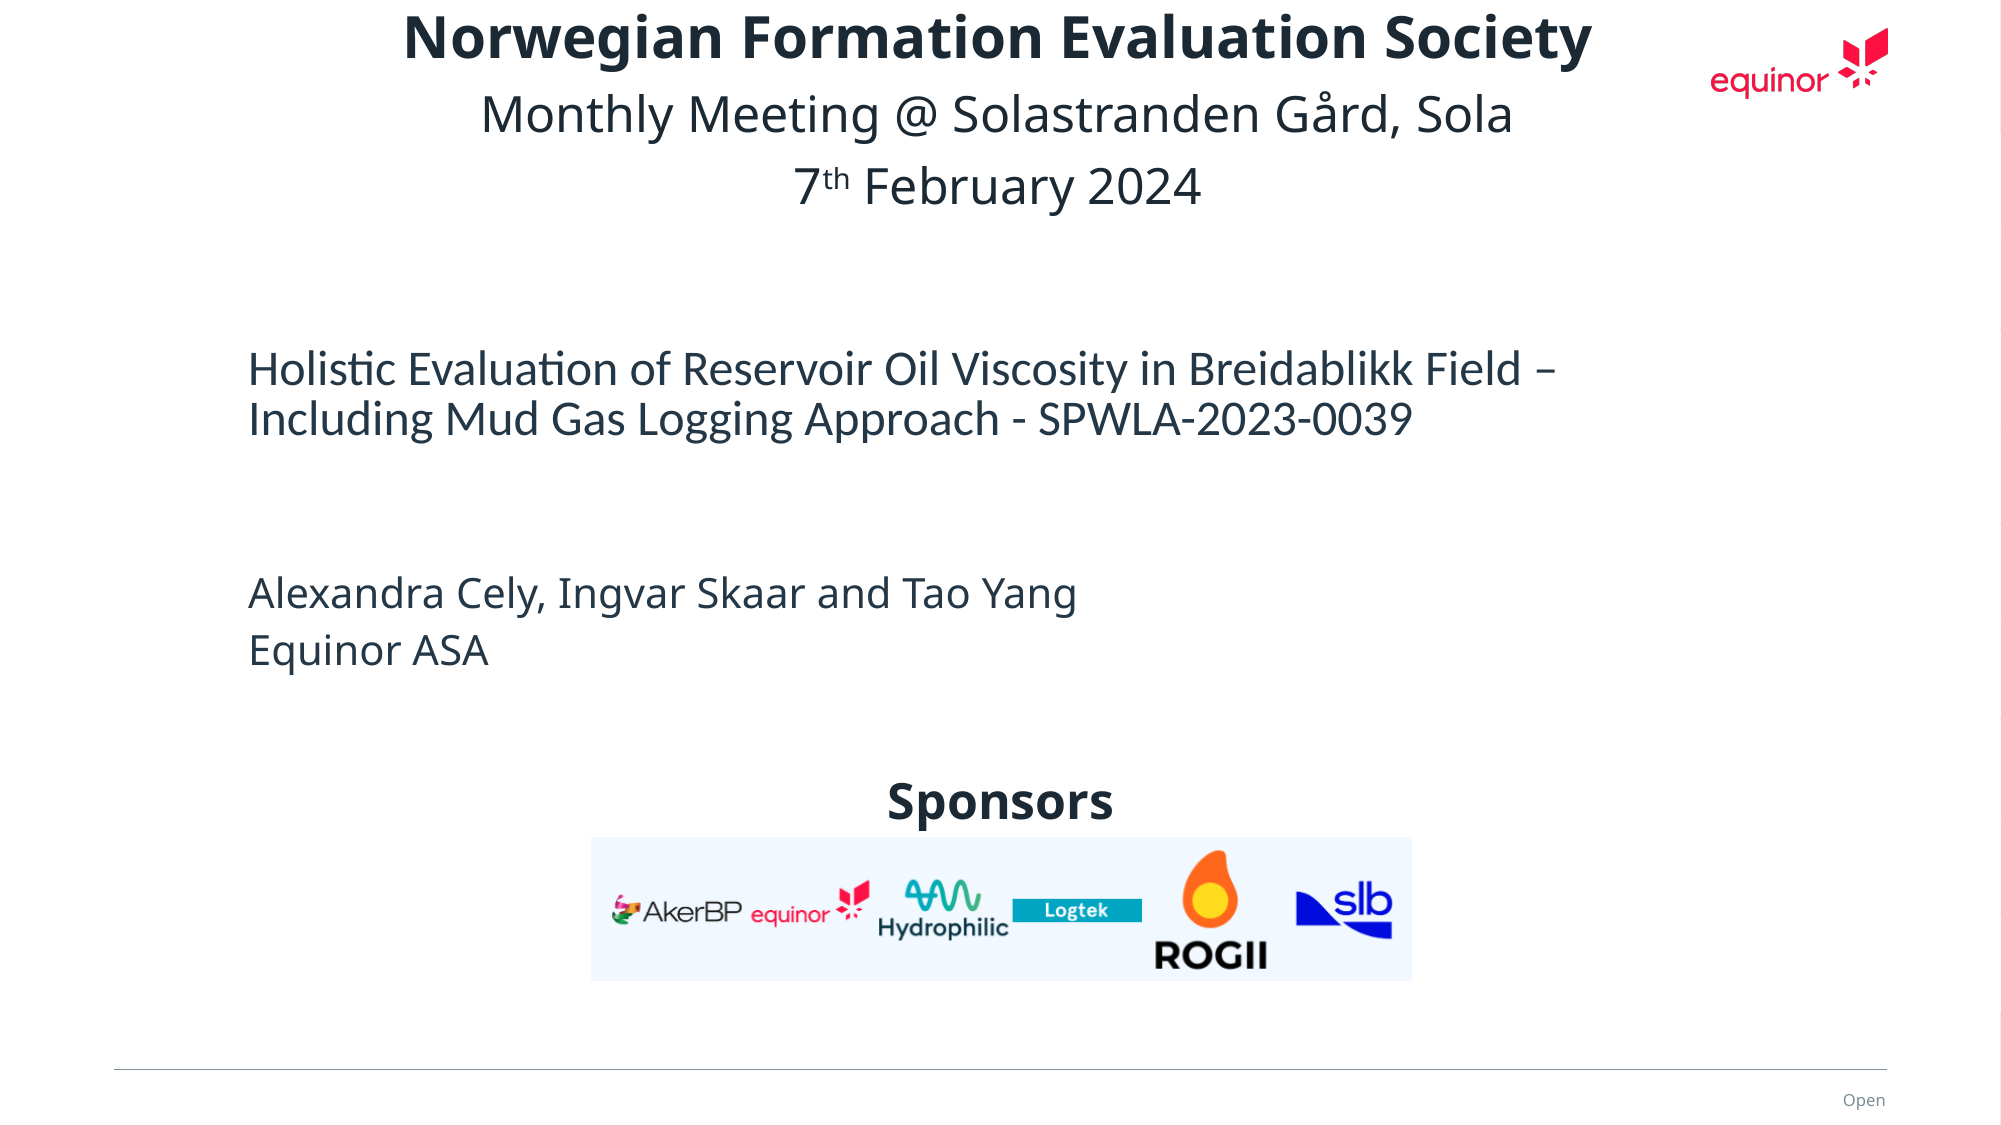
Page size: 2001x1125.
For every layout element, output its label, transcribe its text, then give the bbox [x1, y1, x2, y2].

text_box Sponsors [251, 762, 1752, 838]
picture [1749, 28, 1888, 99]
title Holistic Evaluation of Reservoir Oil Viscosity in Breidablikk Field – Including Mud Gas Logging Approach - SPWLA-2023-0039 Alexandra Cely, Ingvar Skaar and Tao Yang Equinor ASA [248, 318, 1749, 694]
subtitle Norwegian Formation Evaluation Society Monthly Meeting @ Solastranden Gård, Sola 7th February 2024 [248, 0, 1749, 250]
picture [591, 837, 1412, 981]
